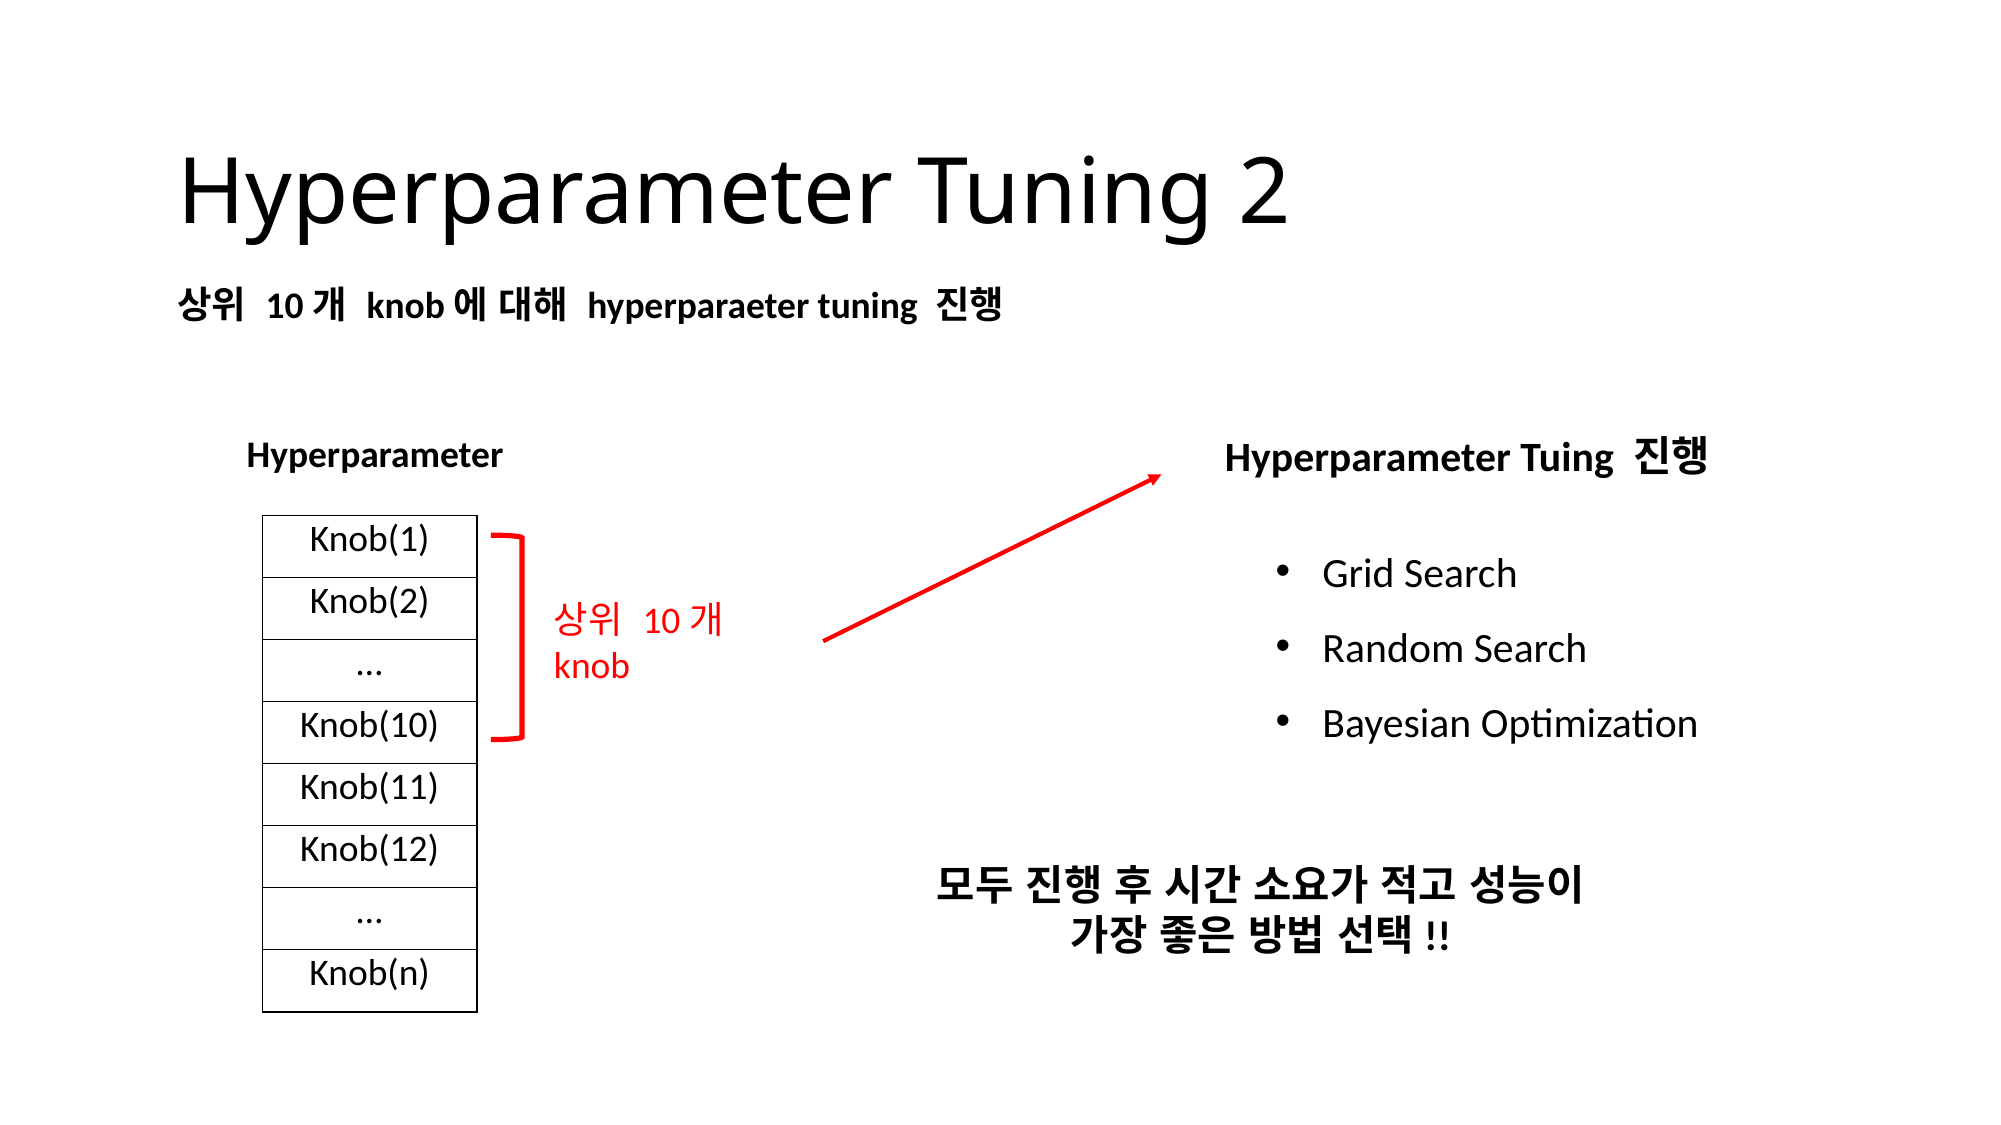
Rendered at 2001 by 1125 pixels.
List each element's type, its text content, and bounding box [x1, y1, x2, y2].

table_header Knob(1) [263, 516, 476, 577]
title [137, 59, 1863, 278]
text_box 모두 진행 후 시간 소요가 적고 성능이 가장 좋은 방법 선택!! [891, 851, 1631, 967]
table_cell … [263, 888, 476, 949]
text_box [823, 474, 1162, 620]
text_box Hyperparameter Tuning 2 [162, 84, 1888, 303]
table_cell Knob(2) [263, 578, 476, 639]
table_cell Knob(12) [263, 826, 476, 887]
table_cell Knob(n) [263, 950, 476, 1011]
table_cell Knob(11) [263, 764, 476, 825]
text_box Hyperparameter [231, 422, 677, 483]
text_box 상위 10개 knob [539, 588, 824, 694]
text_box 상위 10개 knob에 대해 hyperparaeter tuning 진행 [162, 273, 1366, 334]
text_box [1210, 422, 1808, 748]
text_box [490, 534, 523, 741]
table_cell Knob(10) [263, 702, 476, 763]
table_cell … [263, 640, 476, 701]
